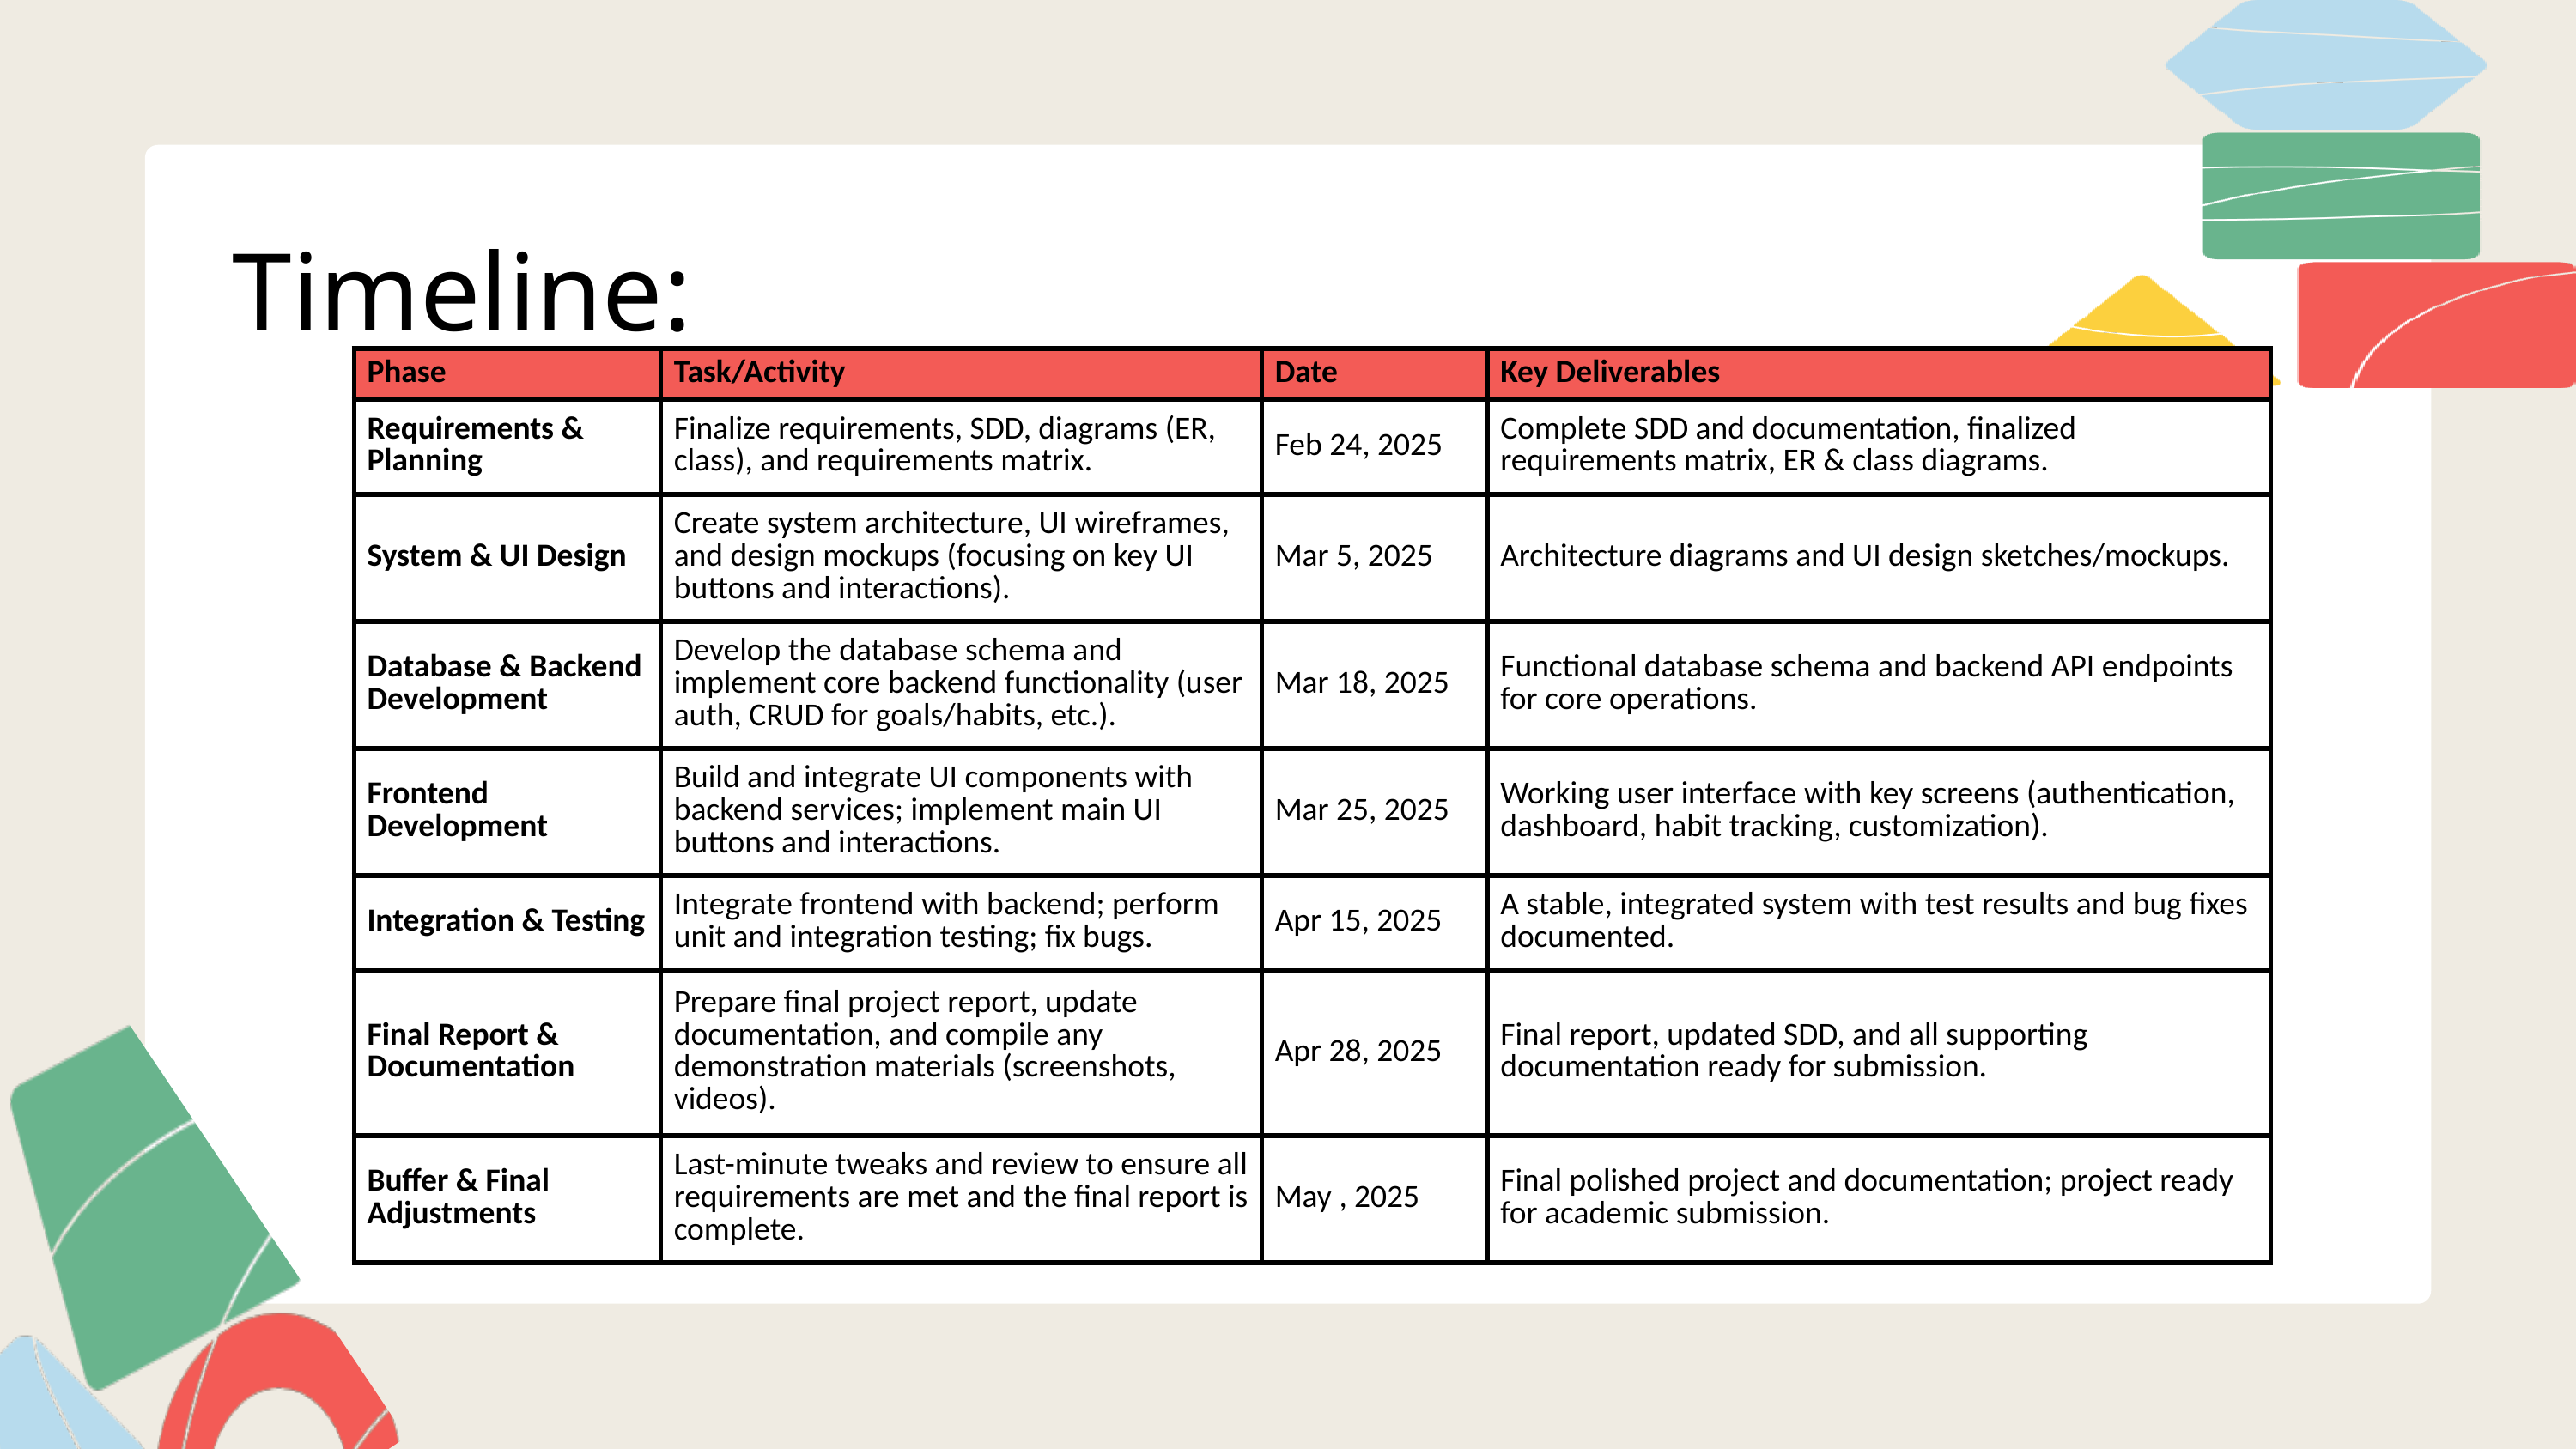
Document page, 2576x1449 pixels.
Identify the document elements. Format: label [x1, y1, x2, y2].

text_box [144, 144, 2432, 1304]
text_box [2001, 0, 2576, 388]
text_box [0, 979, 406, 1449]
